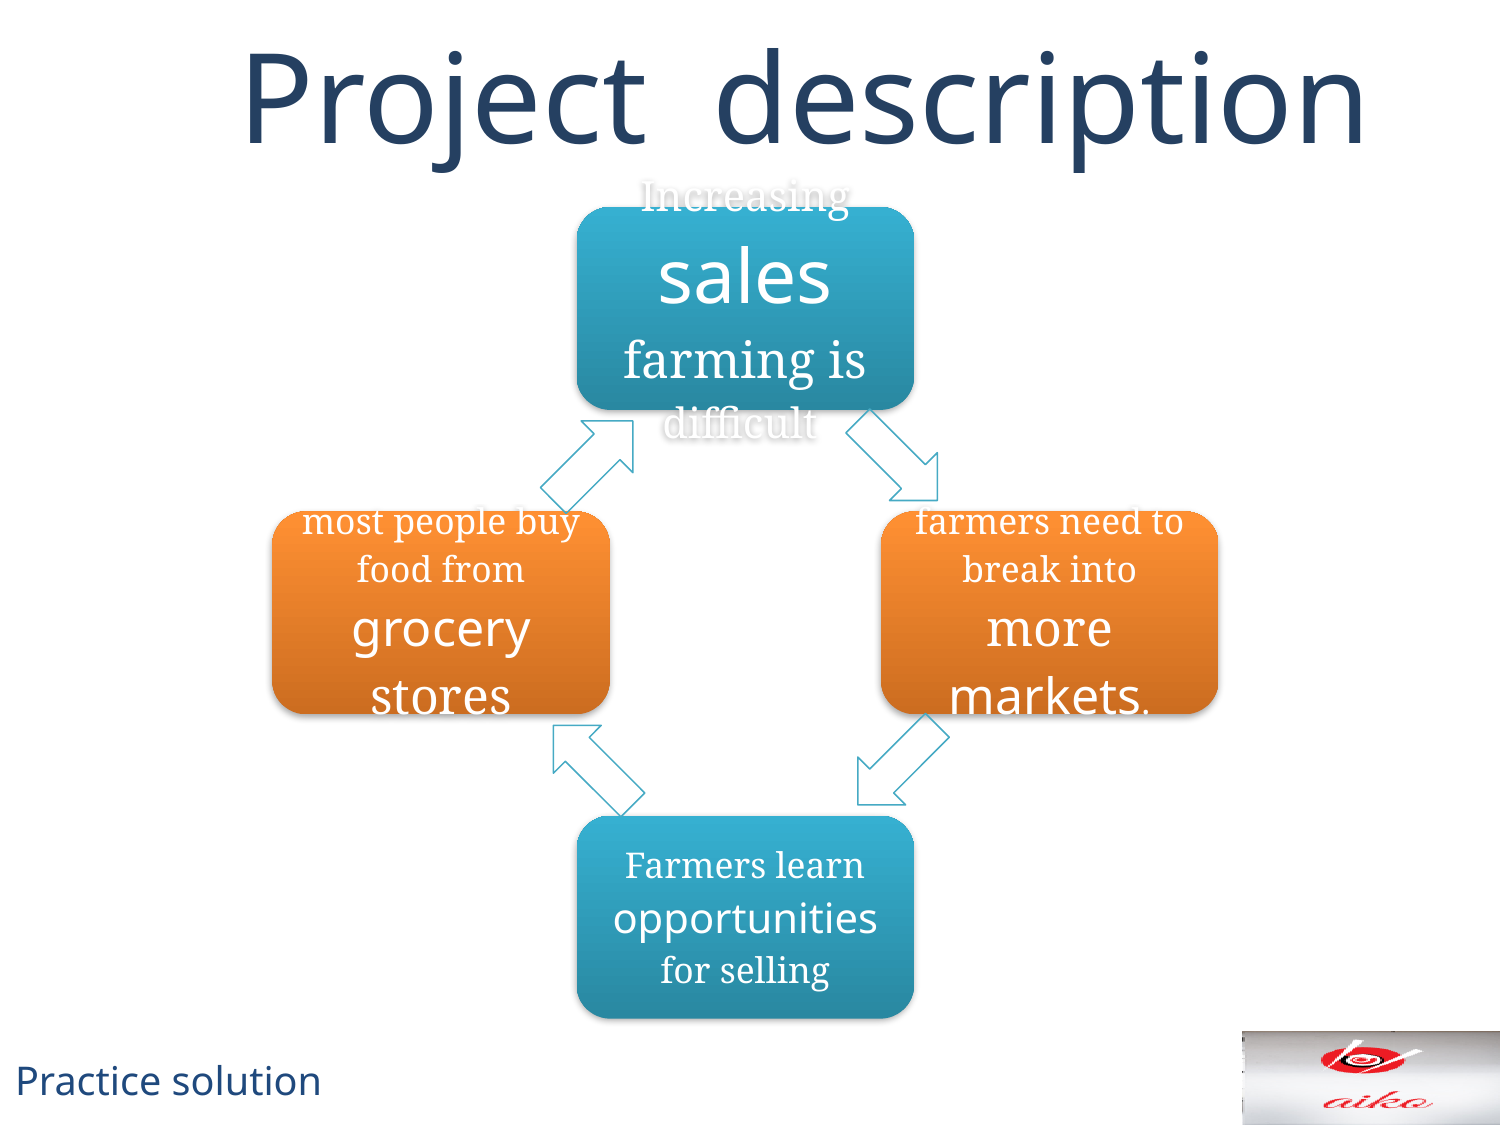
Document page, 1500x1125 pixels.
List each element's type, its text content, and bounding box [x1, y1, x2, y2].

text_box Practice solution [0, 1042, 359, 1125]
title Project description [65, 0, 1416, 188]
picture [1241, 1031, 1500, 1125]
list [70, 206, 1421, 1019]
